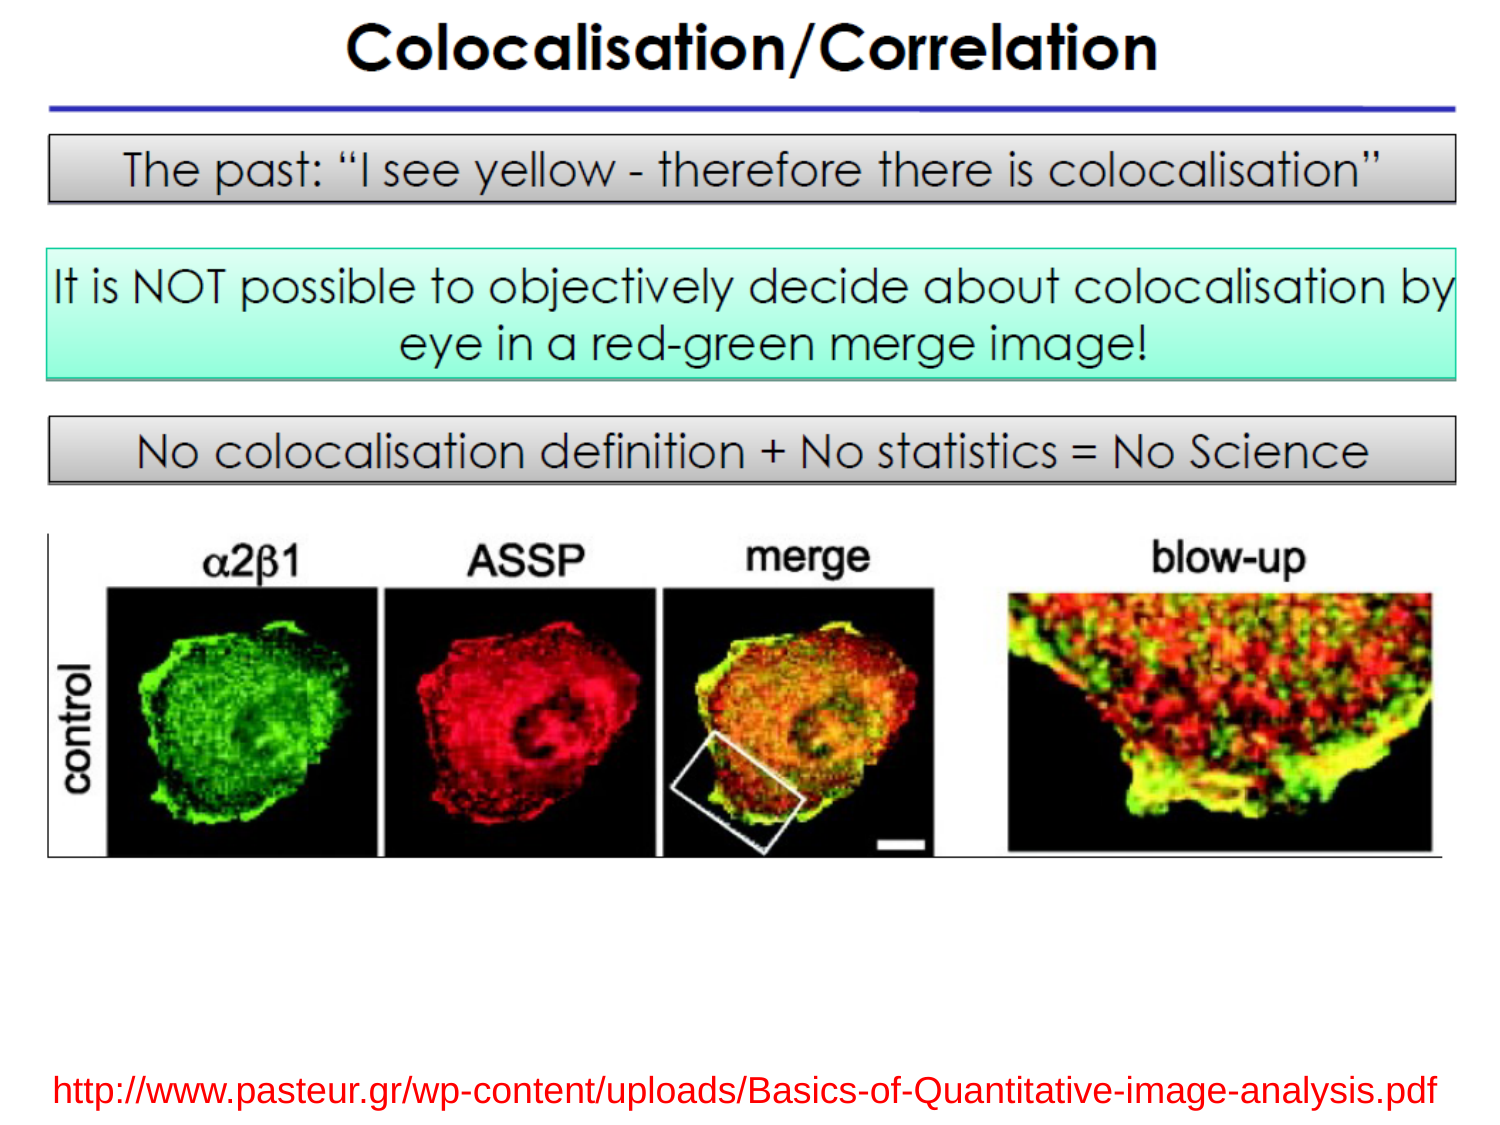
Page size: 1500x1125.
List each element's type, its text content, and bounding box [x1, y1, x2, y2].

text_box http://www.pasteur.gr/wp-content/uploads/Basics-of-Quantitative-image-analysis.pdf [37, 1058, 1500, 1118]
picture [12, 0, 1494, 887]
